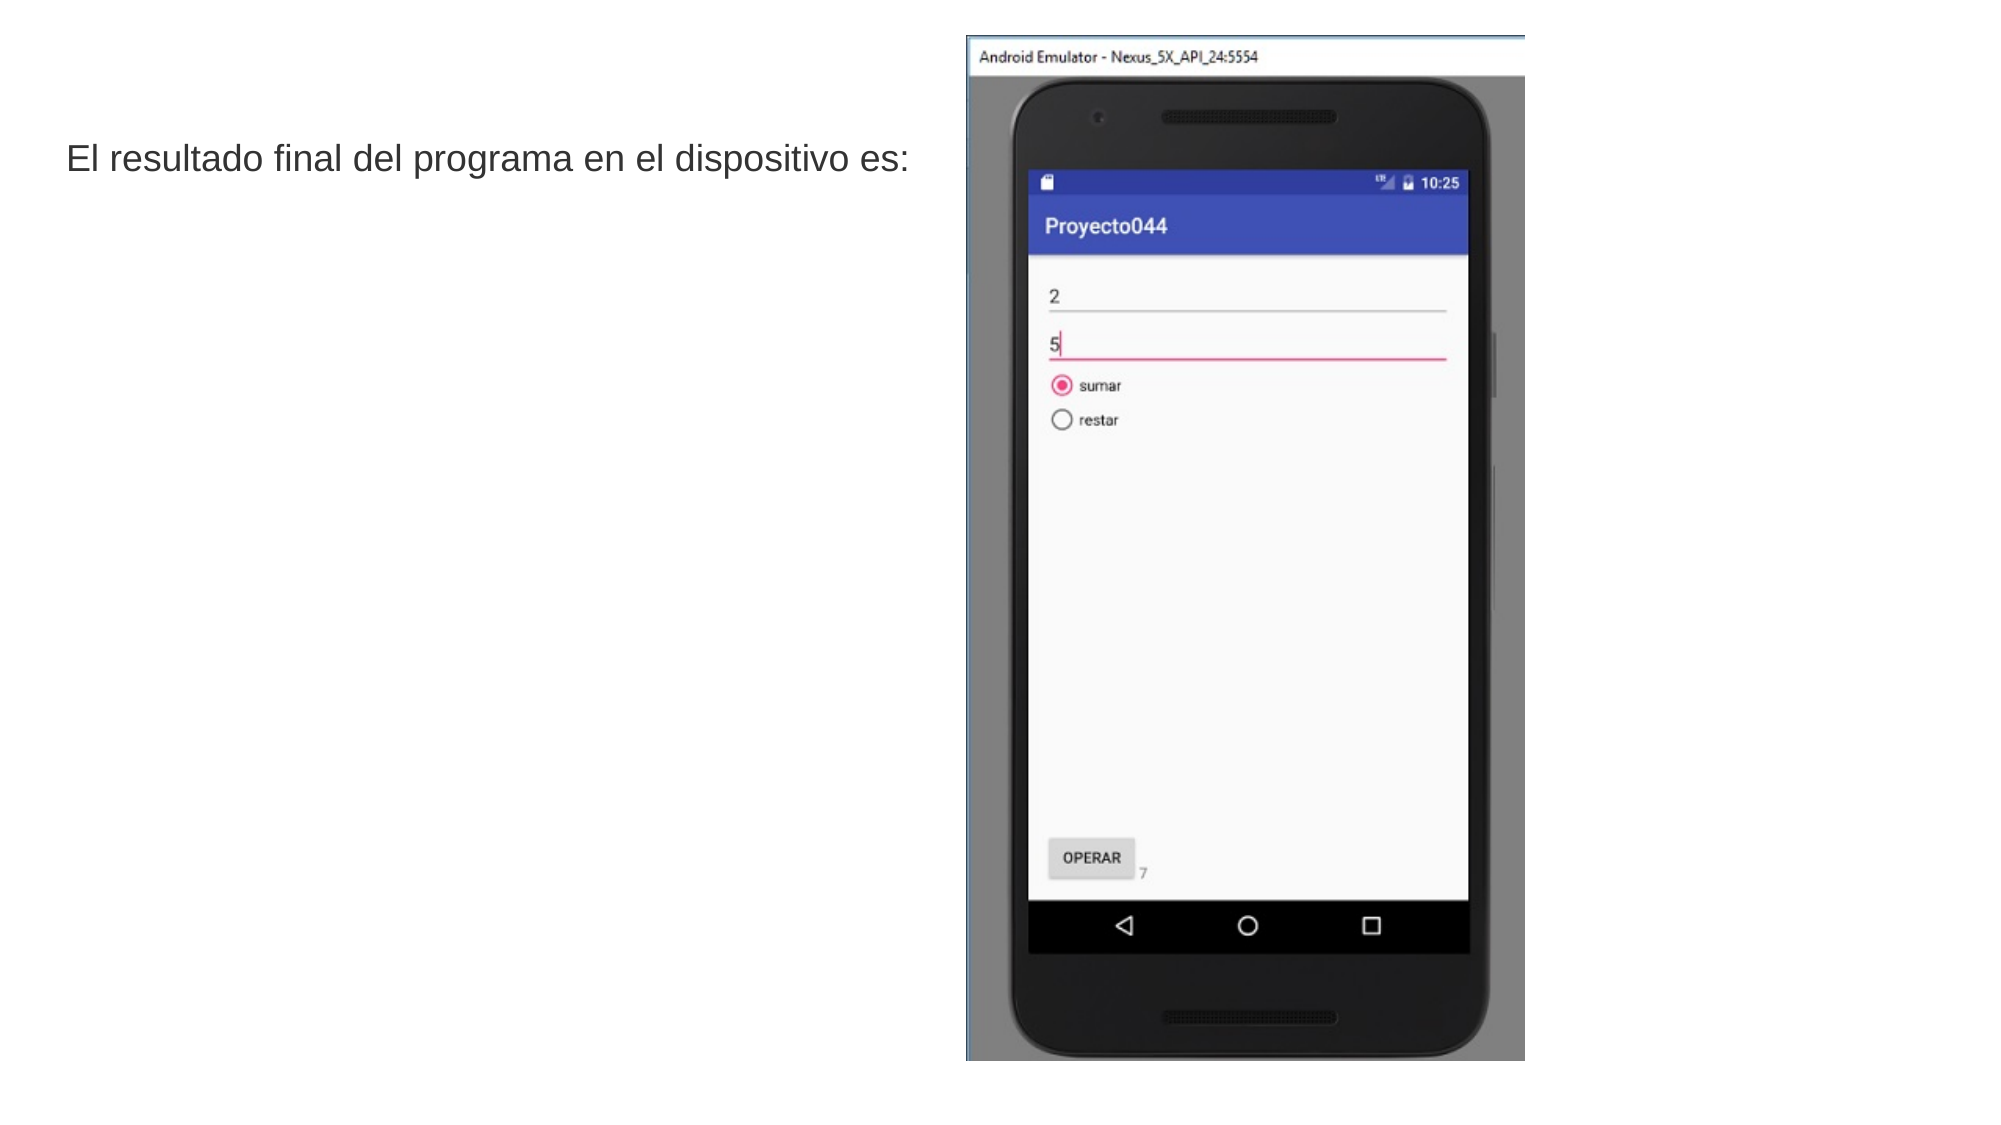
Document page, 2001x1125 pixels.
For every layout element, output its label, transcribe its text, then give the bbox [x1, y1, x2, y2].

text_box El resultado final del programa en el dispositivo es: [51, 126, 926, 186]
picture [966, 35, 1525, 1061]
